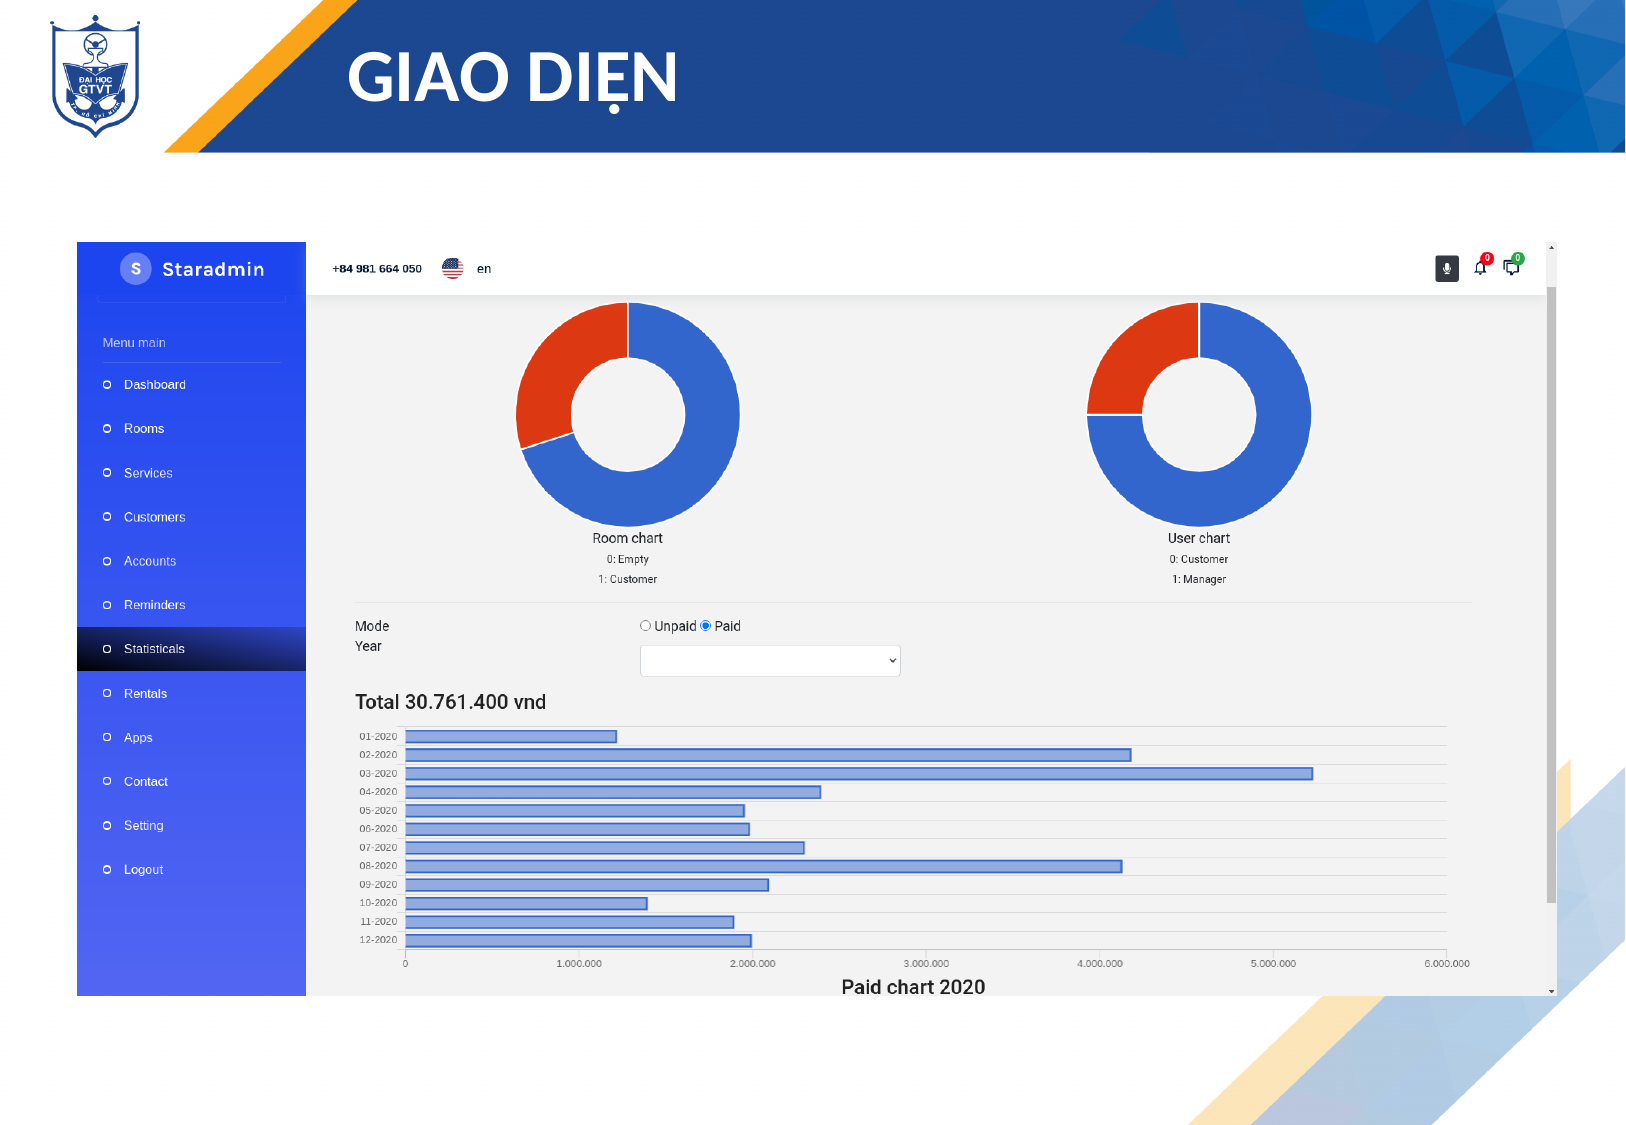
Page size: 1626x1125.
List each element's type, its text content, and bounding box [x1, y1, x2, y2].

text_box GIAO DIỆN [332, 0, 1625, 186]
picture [0, 0, 1626, 1125]
text_box [59, 209, 1522, 360]
